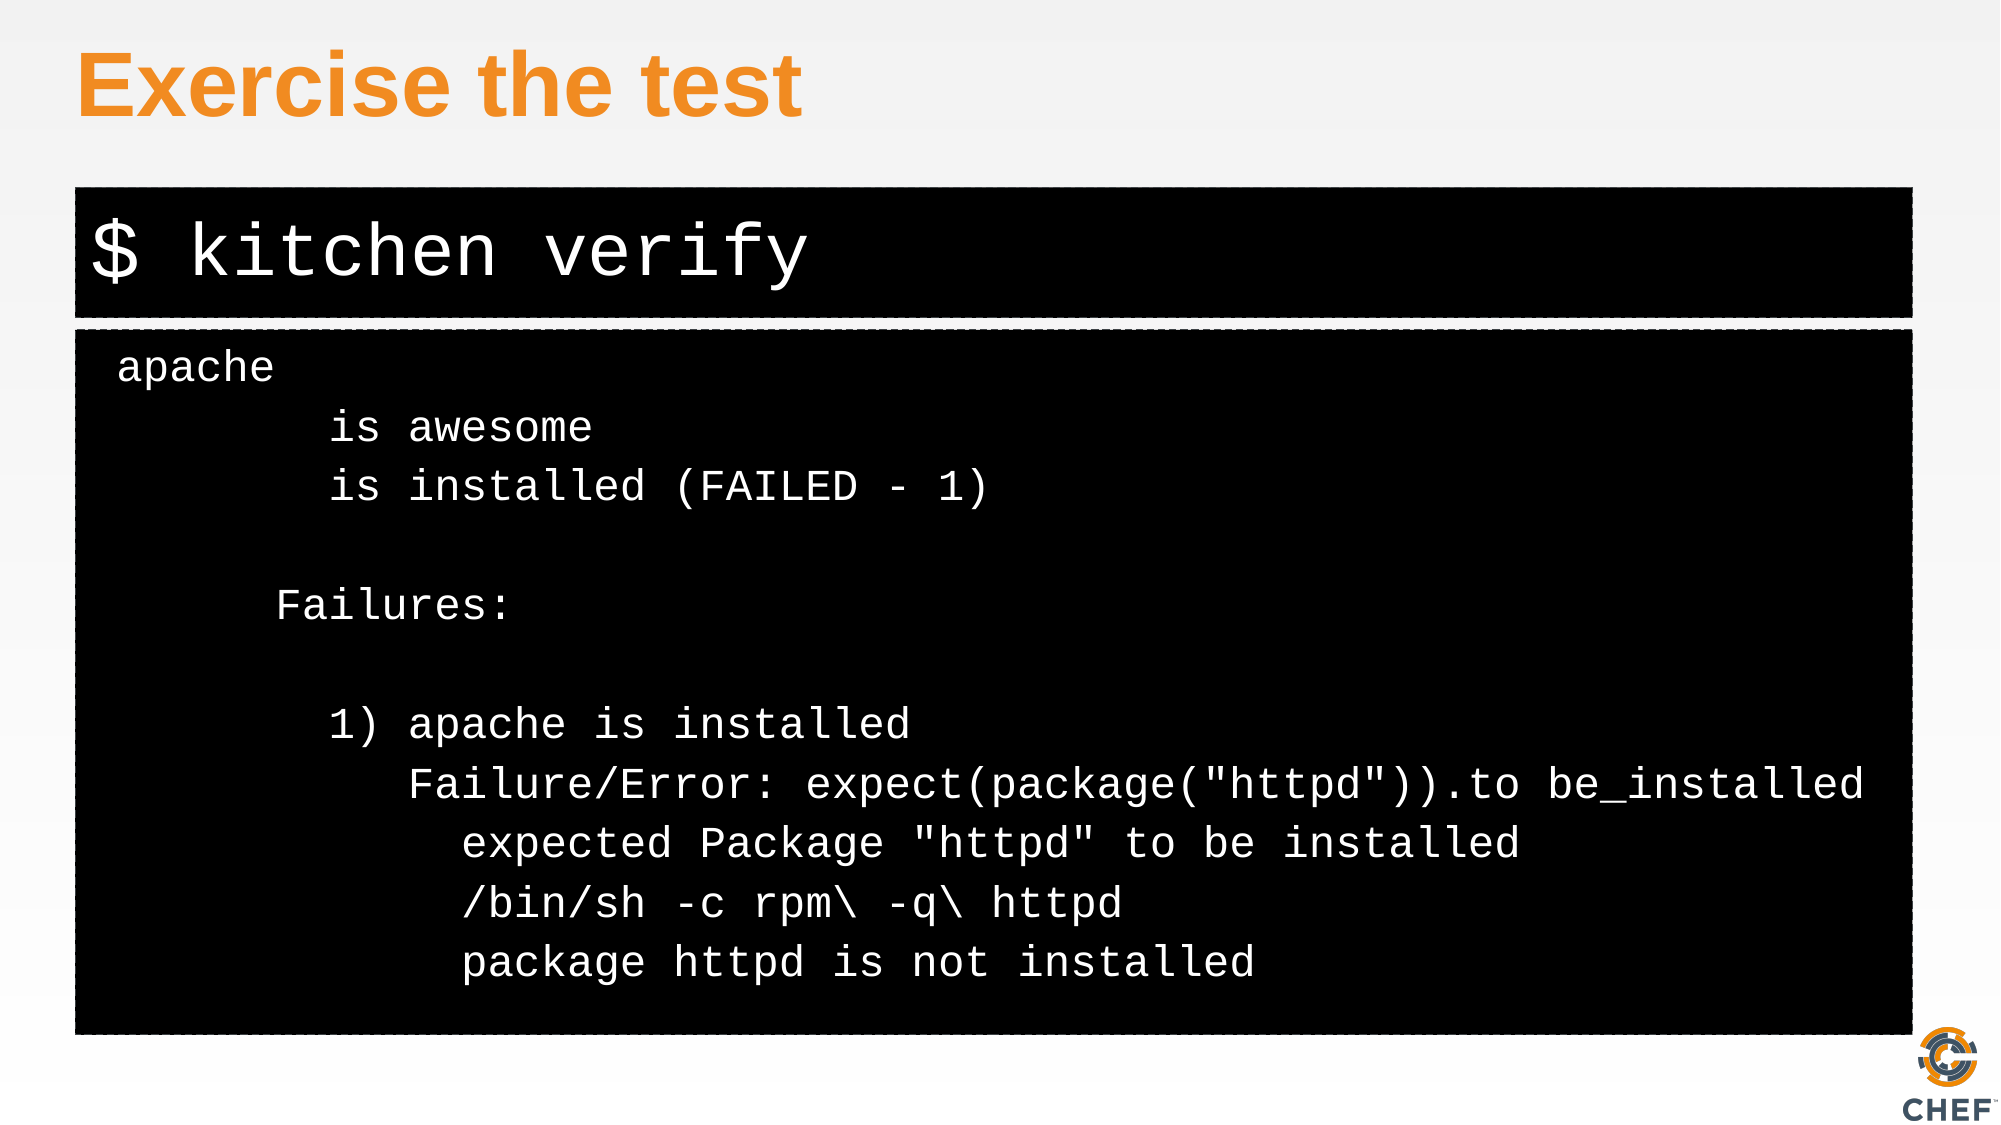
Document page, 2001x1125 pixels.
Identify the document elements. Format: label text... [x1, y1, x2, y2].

title Exercise the test [75, 37, 1913, 140]
list kitchen verify [172, 201, 1908, 291]
picture [1903, 1027, 1998, 1121]
list apache is awesome is installed (FAILED - 1) Failures: 1) apache is installed Failure/Error: expect(package("httpd")).to be_installed expected Package "httpd" to be installed /bin/sh -c rpm\ -q\ httpd package httpd is not installed [75, 329, 1913, 1035]
